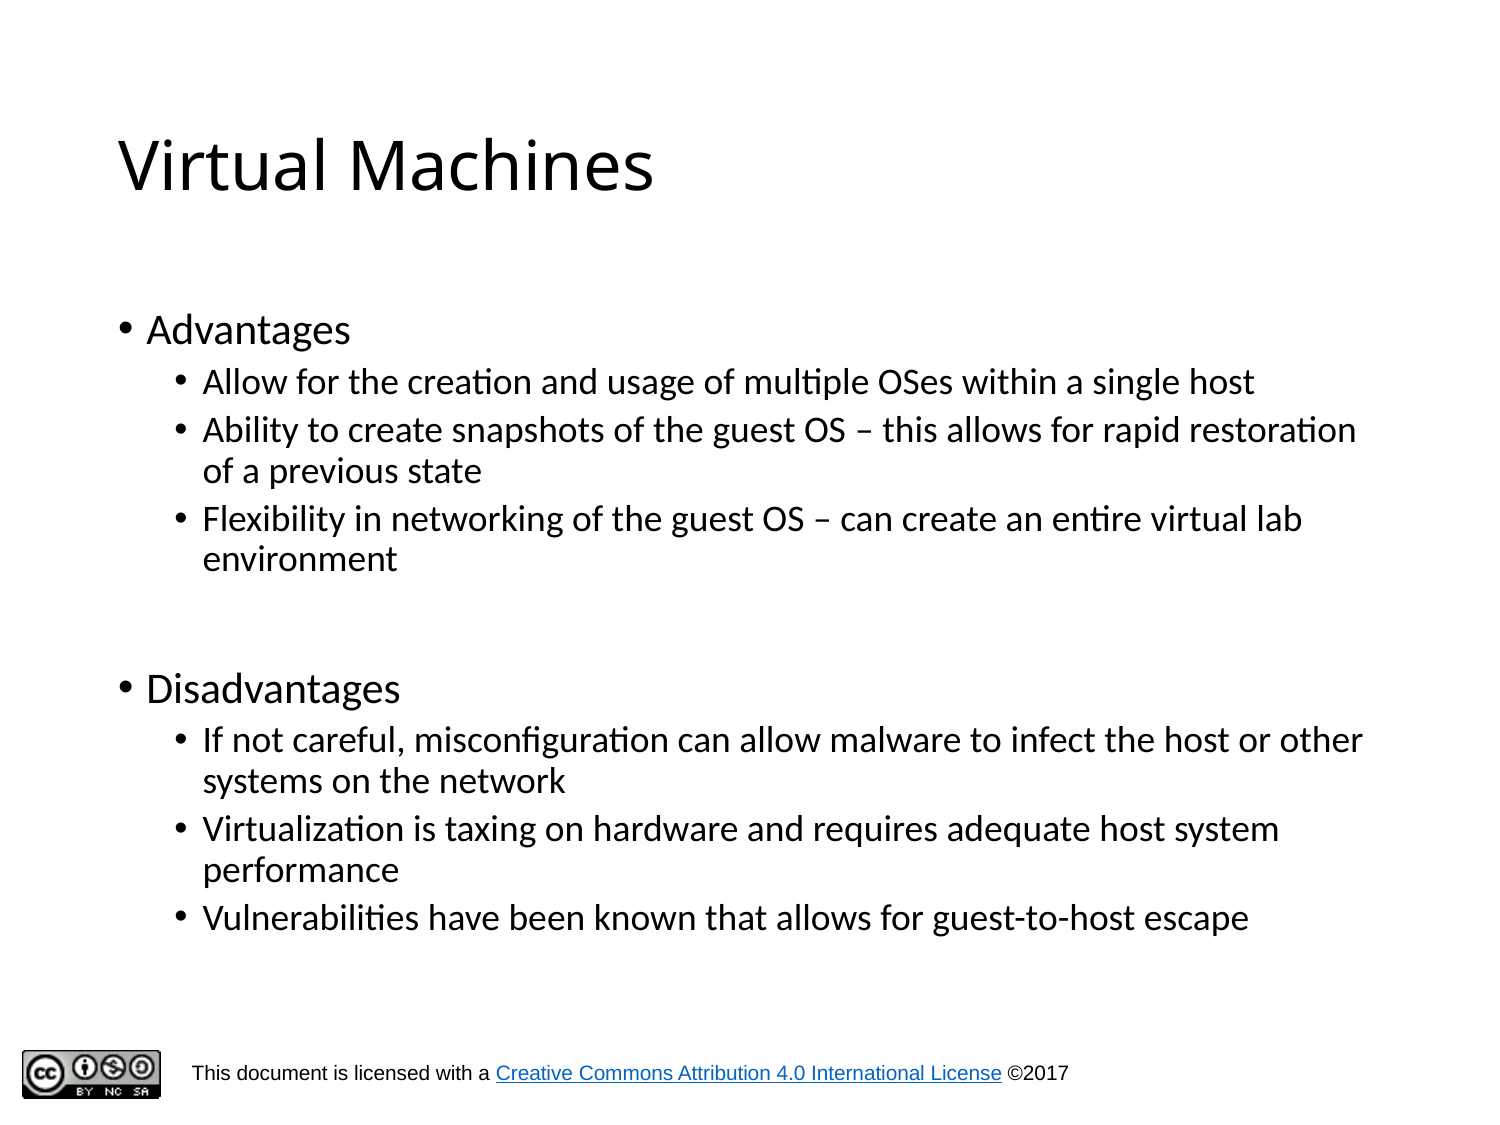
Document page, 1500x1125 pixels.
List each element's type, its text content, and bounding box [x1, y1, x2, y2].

list Advantages Allow for the creation and usage of multiple OSes within a single host Ability to create snapshots of the guest OS – this allows for rapid restoration of a previous state Flexibility in networking of the guest OS – can create an entire virtual lab environment Disadvantages If not careful, misconfiguration can allow malware to infect the host or other systems on the network Virtualization is taxing on hardware and requires adequate host system performance Vulnerabilities have been known that allows for guest-to-host escape [102, 299, 1398, 1014]
picture [22, 1050, 161, 1099]
title Virtual Machines [102, 59, 1398, 278]
